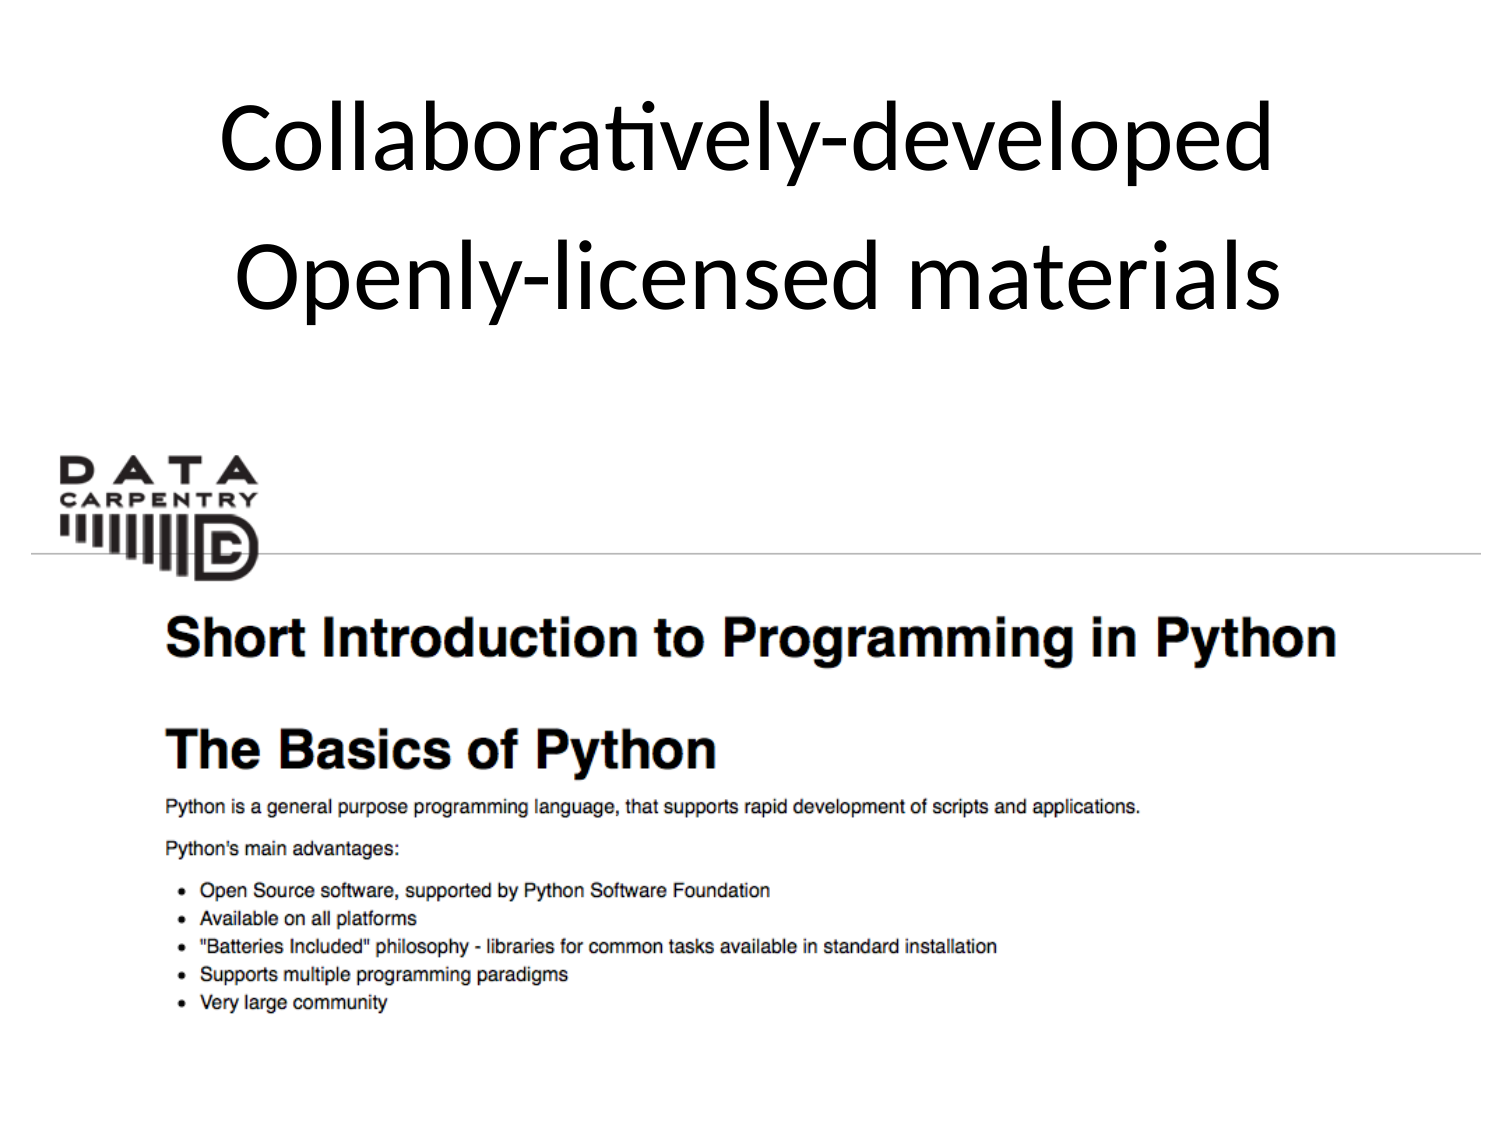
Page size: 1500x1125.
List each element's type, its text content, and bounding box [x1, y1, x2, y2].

picture [31, 433, 1482, 1061]
text_box Collaboratively-developed Openly-licensed materials [124, 62, 1375, 432]
